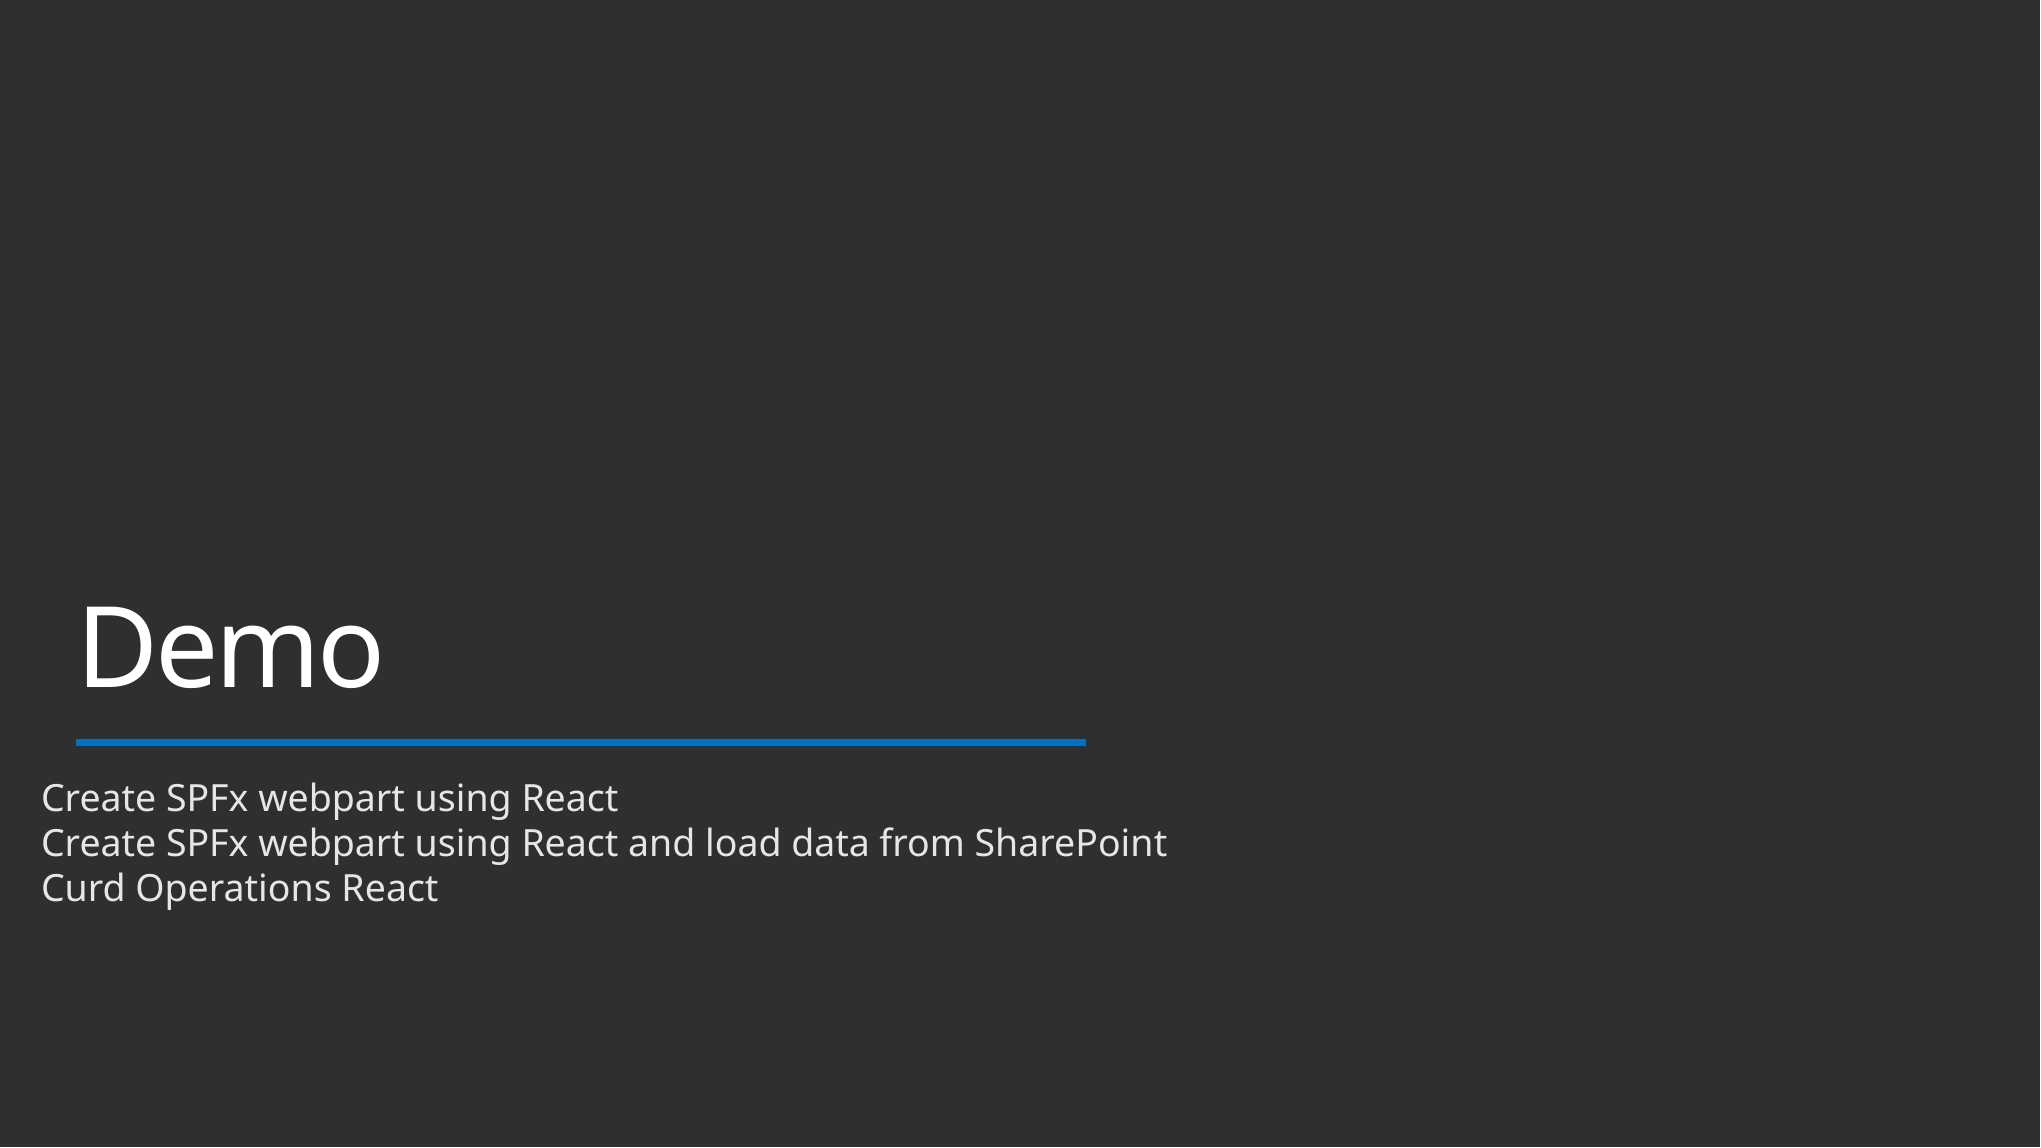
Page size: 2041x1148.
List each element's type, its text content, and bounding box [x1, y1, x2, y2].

title Demo [76, 590, 1324, 779]
text_box Create SPFx webpart using React Create SPFx webpart using React and load data from SharePoint Curd Operations React [26, 766, 1183, 916]
